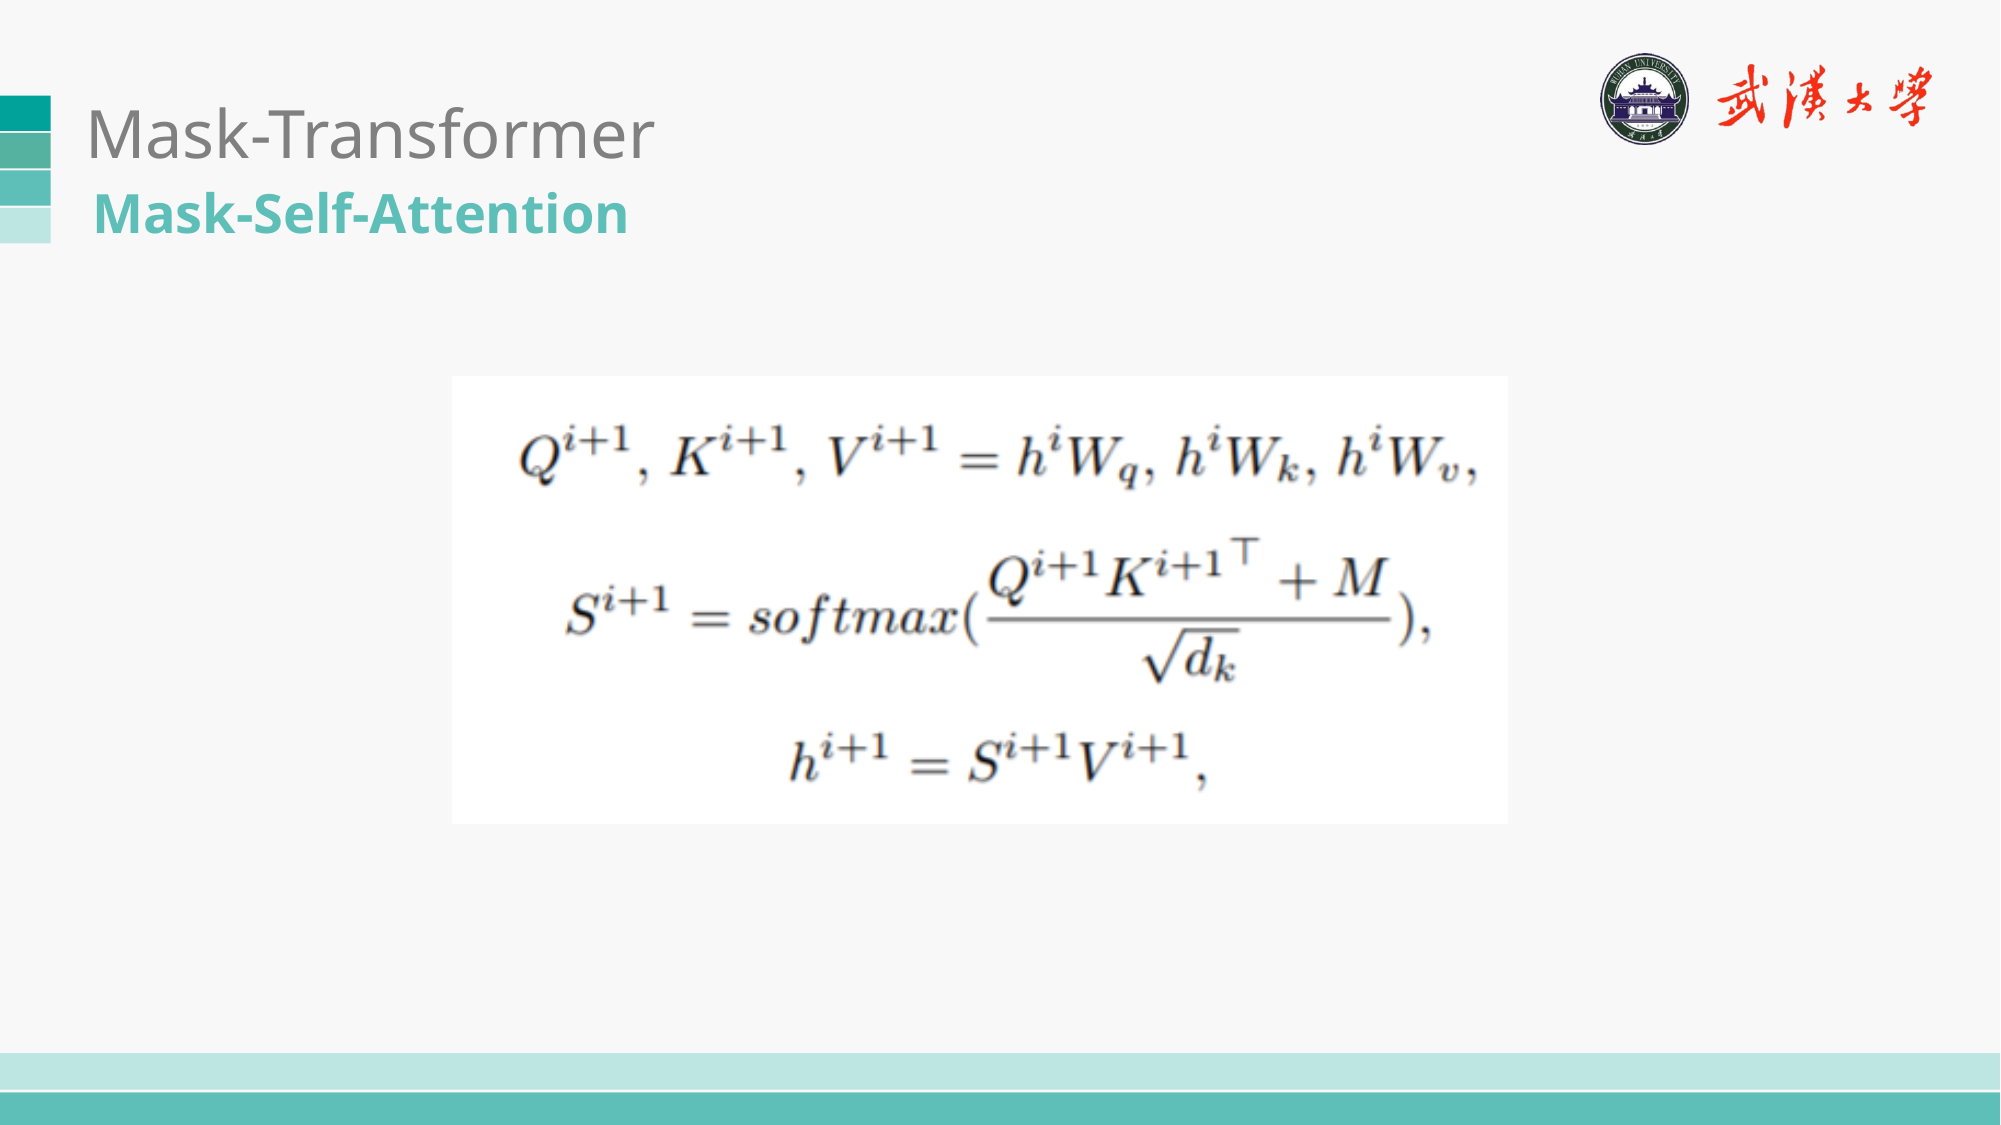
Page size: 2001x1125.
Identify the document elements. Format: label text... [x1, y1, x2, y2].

picture [1600, 53, 1689, 145]
picture [452, 376, 1508, 824]
picture [1711, 58, 1932, 137]
slide_number [1325, 1042, 1863, 1103]
title Mask-Transformer [68, 91, 1546, 172]
list Mask-Self-Attention [77, 179, 1236, 263]
